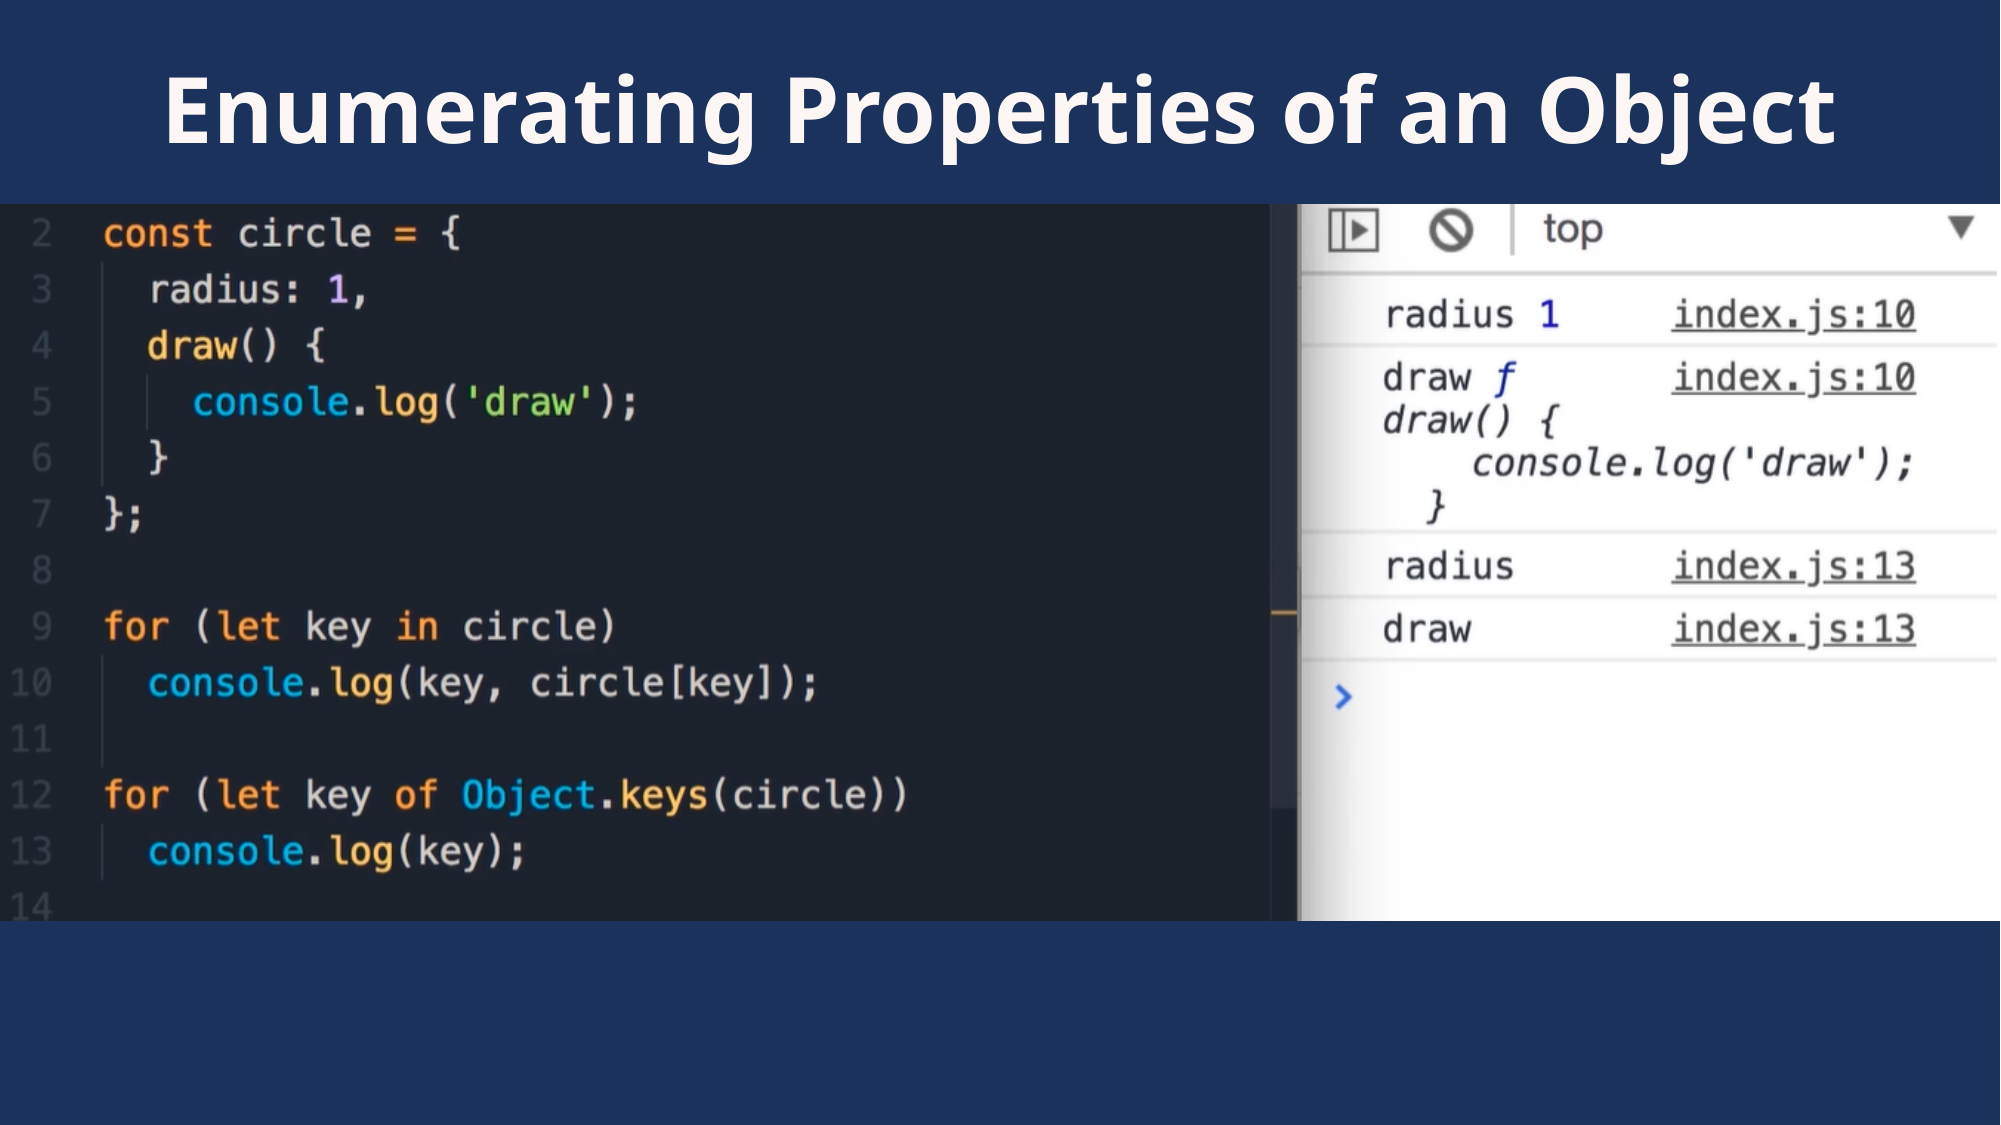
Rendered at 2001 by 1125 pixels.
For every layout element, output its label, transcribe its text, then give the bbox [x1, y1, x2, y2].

picture [0, 204, 2000, 921]
title Enumerating Properties of an Object [137, 59, 1863, 204]
